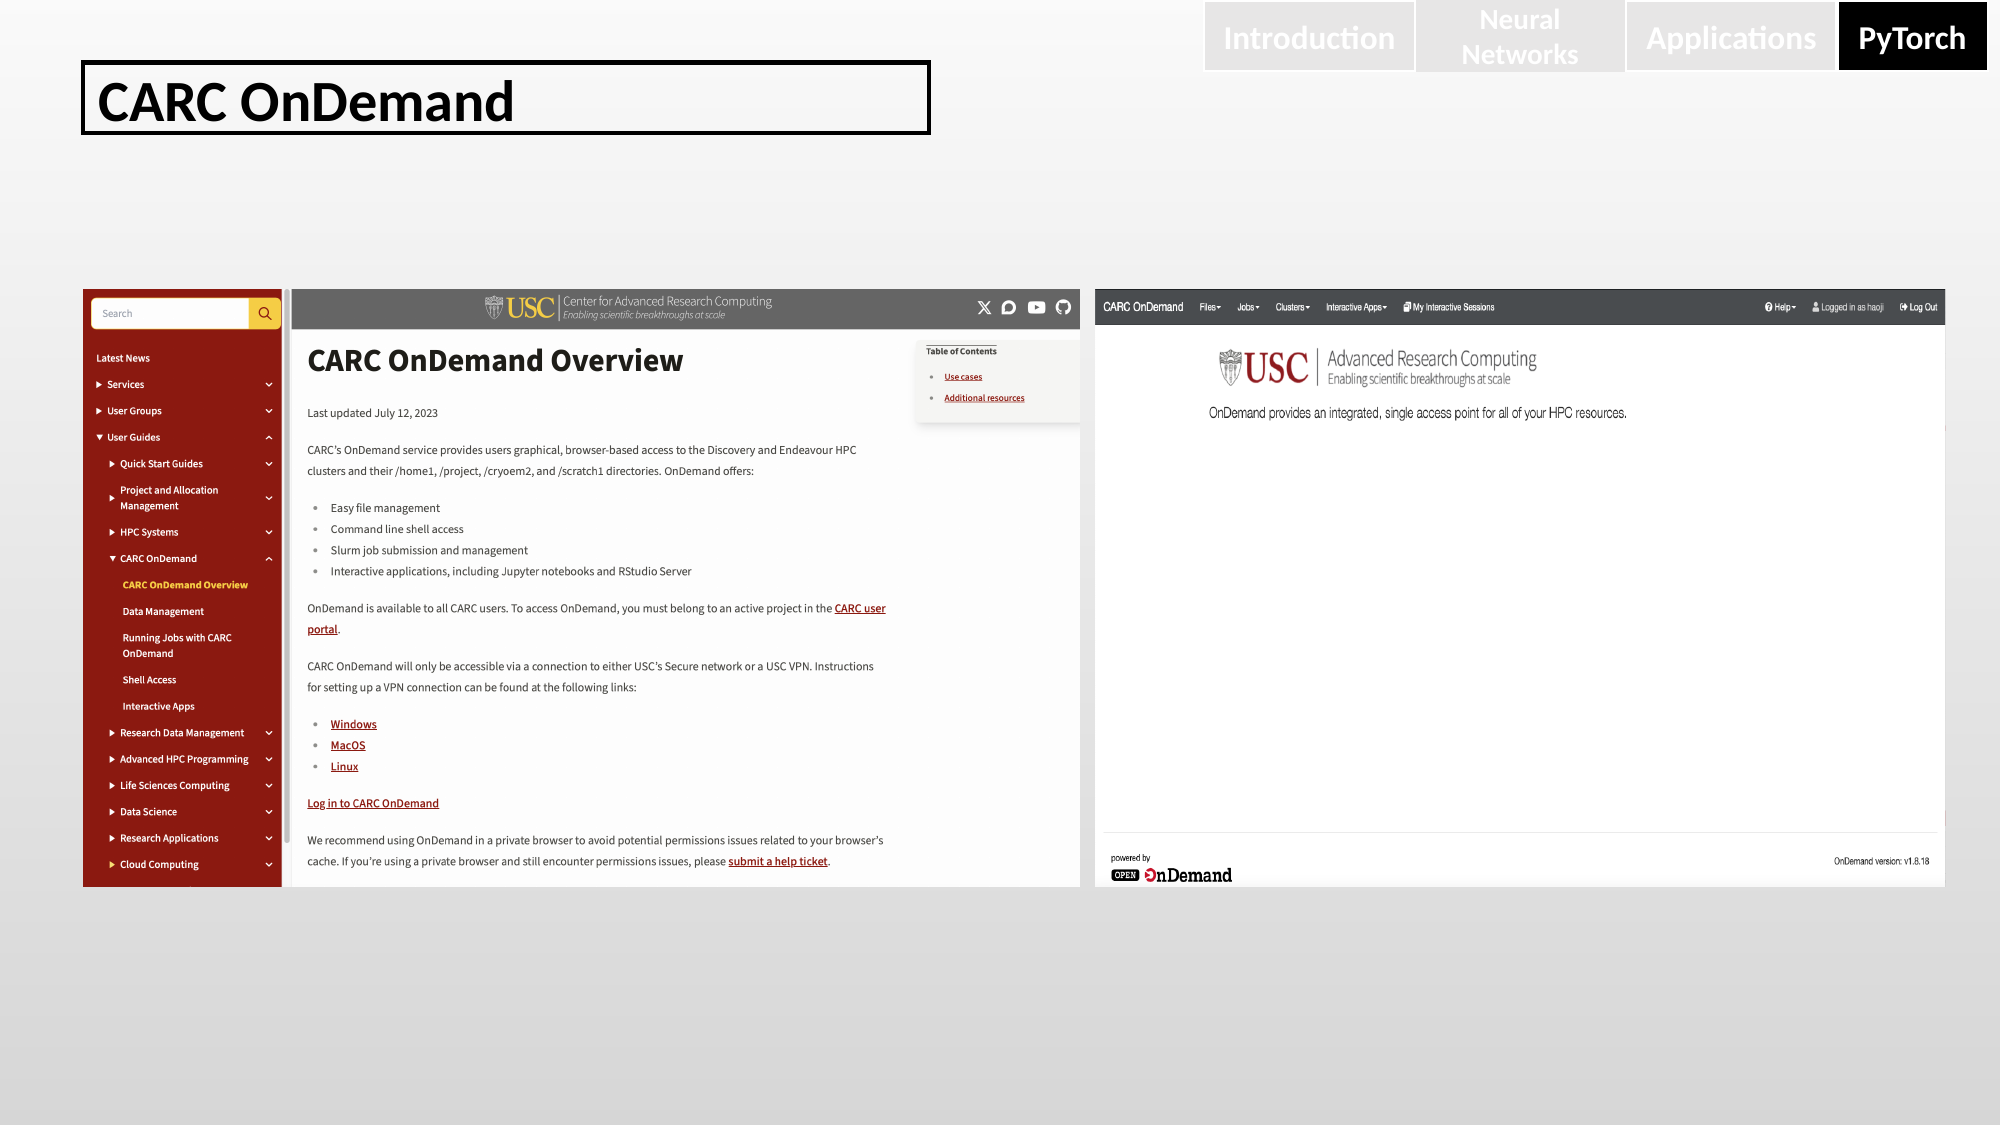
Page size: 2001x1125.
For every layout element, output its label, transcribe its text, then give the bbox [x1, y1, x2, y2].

picture [1094, 288, 1946, 887]
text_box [1203, 0, 1989, 72]
picture [83, 288, 1080, 887]
text_box CARC OnDemand [83, 62, 929, 133]
